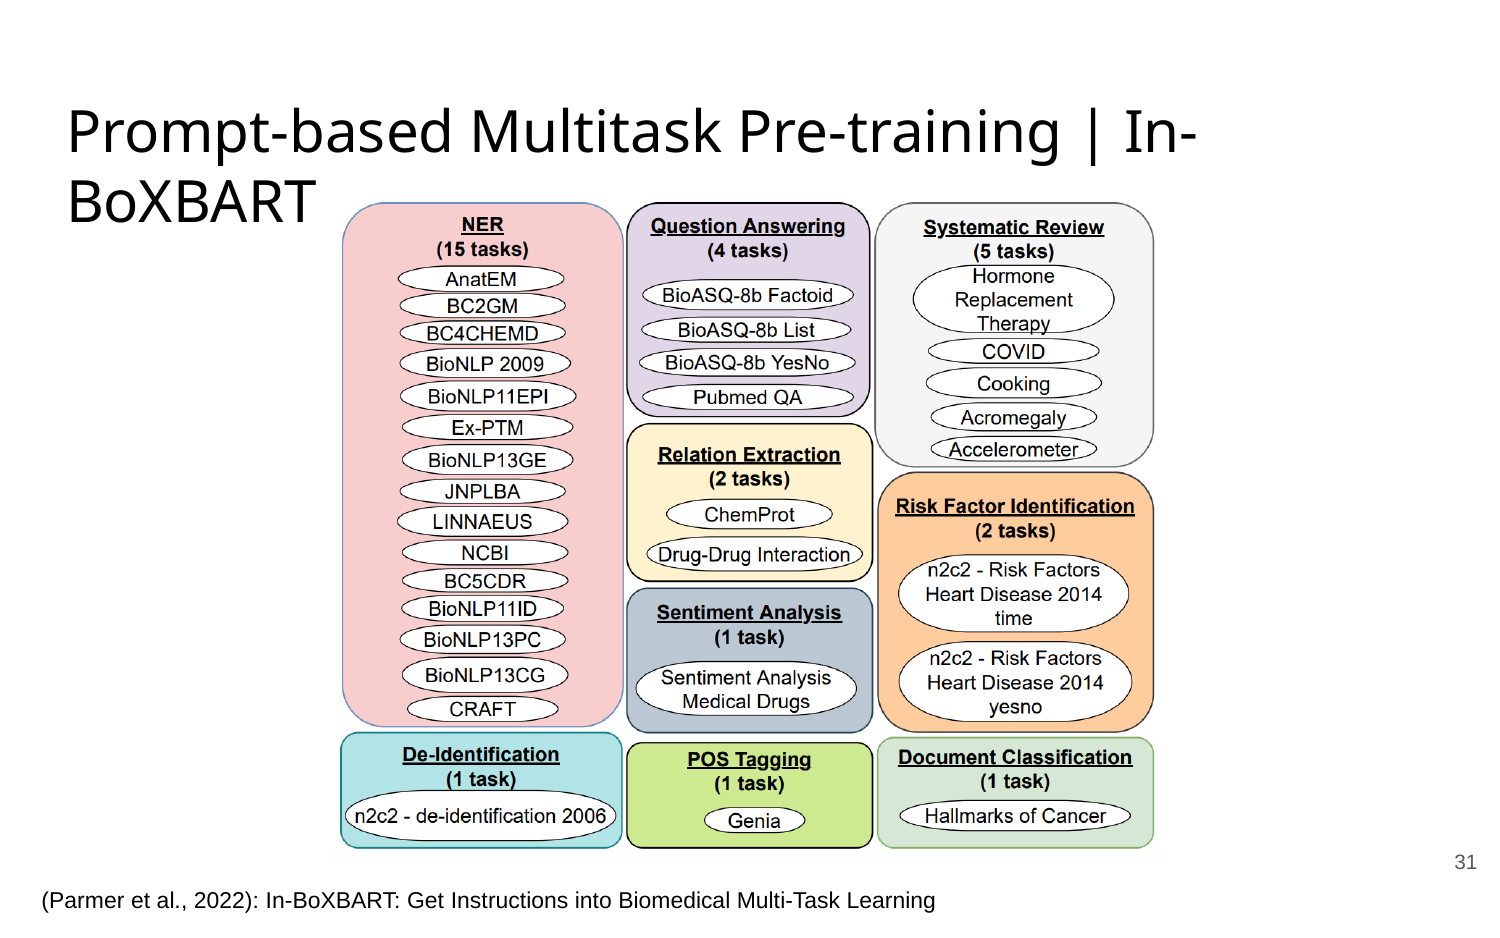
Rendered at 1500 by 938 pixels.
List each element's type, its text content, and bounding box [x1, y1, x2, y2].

slide_number ‹#› [1402, 824, 1493, 897]
text_box (Parmer et al., 2022): In-BoXBART: Get Instructions into Biomedical Multi-Task Learning [26, 871, 1379, 927]
title Prompt-based Multitask Pre-training | In-BoXBART [51, 78, 1449, 207]
picture [332, 193, 1168, 860]
